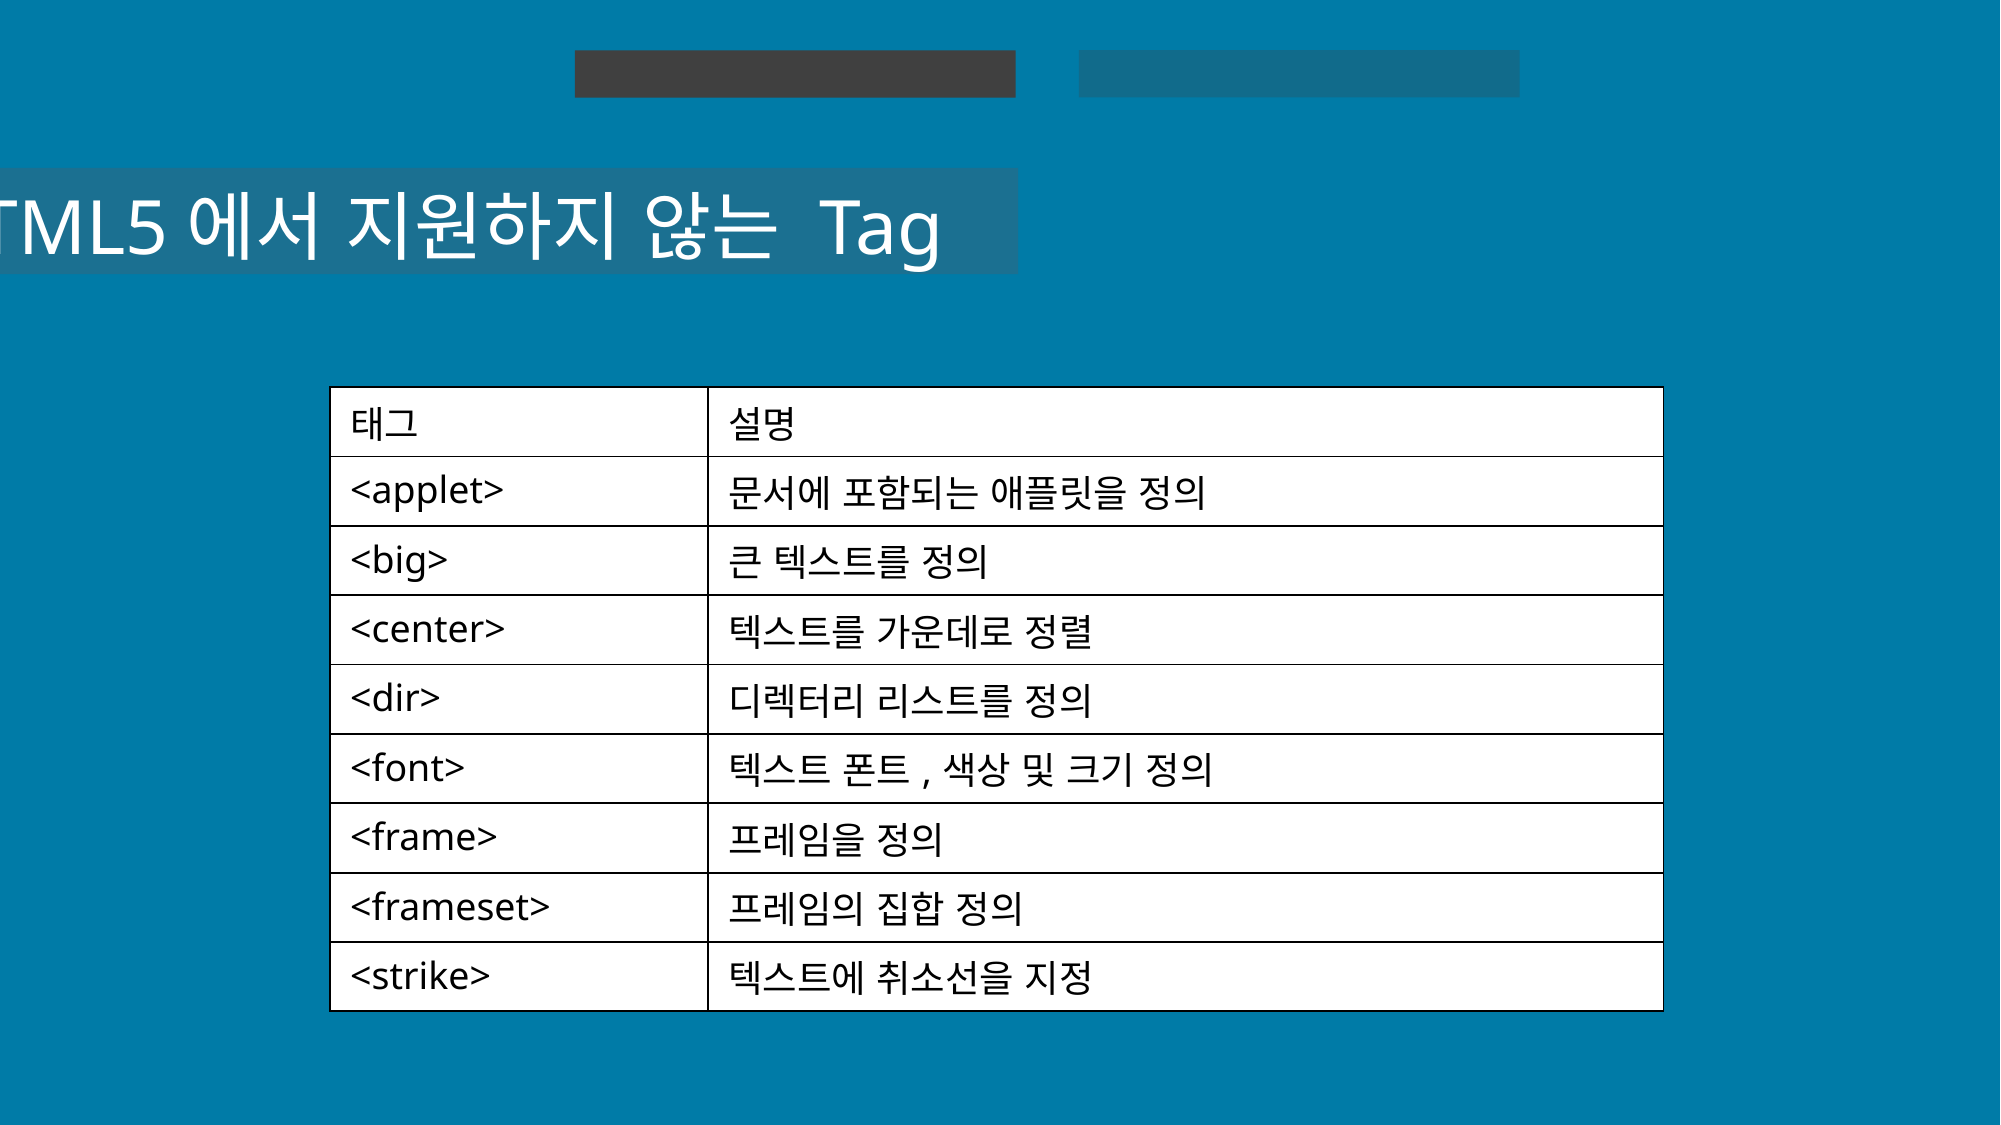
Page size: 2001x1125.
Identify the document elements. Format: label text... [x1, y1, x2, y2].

text_box [0, 167, 1019, 172]
table_cell 텍스트 폰트,색상 및 크기 정의 [709, 735, 1663, 802]
table_cell 프레임의 집합 정의 [709, 874, 1663, 941]
table_cell 프레임을 정의 [709, 804, 1663, 872]
table_cell <dir> [331, 665, 707, 733]
table_cell <strike> [331, 943, 707, 1010]
table_cell <font> [331, 735, 707, 802]
text_box HTML5에서 지원하지 않는 Tag [0, 172, 1203, 278]
table_cell <center> [331, 596, 707, 664]
table_header 설명 [709, 388, 1663, 456]
table_cell 디렉터리 리스트를 정의 [709, 665, 1663, 733]
table_cell <applet> [331, 457, 707, 525]
table_cell <big> [331, 527, 707, 594]
text_box HTML 실습 [1078, 49, 1521, 98]
table_cell 텍스트에 취소선을 지정 [709, 943, 1663, 1010]
table_header 태그 [331, 388, 707, 456]
table_cell <frameset> [331, 874, 707, 941]
table_cell <frame> [331, 804, 707, 872]
table_cell 문서에 포함되는 애플릿을 정의 [709, 457, 1663, 525]
table_cell 텍스트를 가운데로 정렬 [709, 596, 1663, 664]
table_cell 큰 텍스트를 정의 [709, 527, 1663, 594]
text_box HTML [574, 49, 1017, 99]
